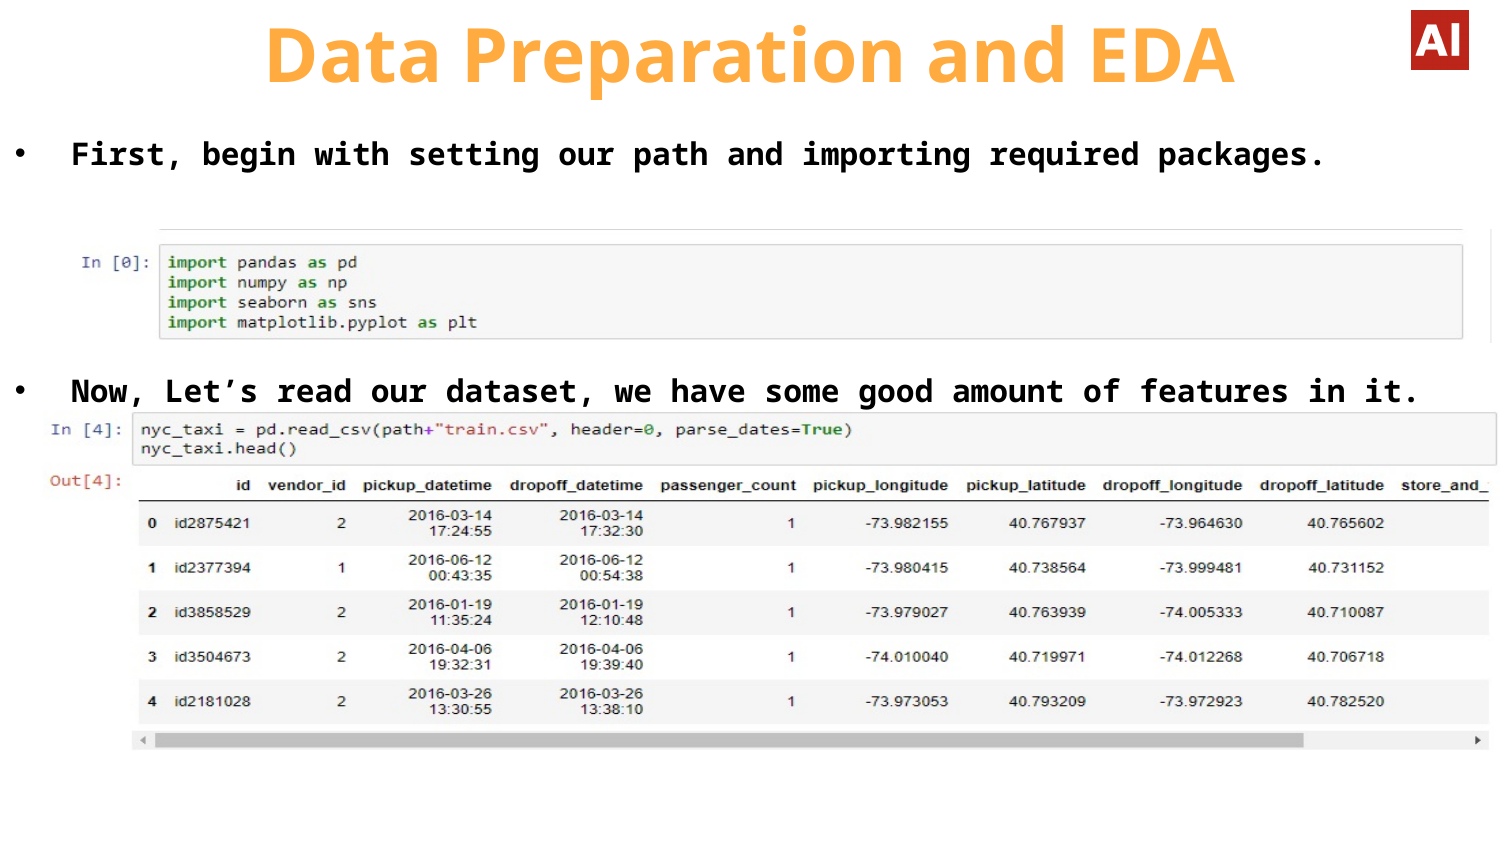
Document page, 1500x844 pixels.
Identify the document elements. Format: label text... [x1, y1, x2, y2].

picture [0, 410, 1500, 752]
text_box Data Preparation and EDA [249, 0, 1251, 105]
picture [1411, 10, 1469, 70]
text_box Now, Let’s read our dataset, we have some good amount of features in it. [0, 345, 1500, 410]
picture [47, 228, 1492, 343]
text_box First, begin with setting our path and importing required packages. [0, 107, 1500, 179]
